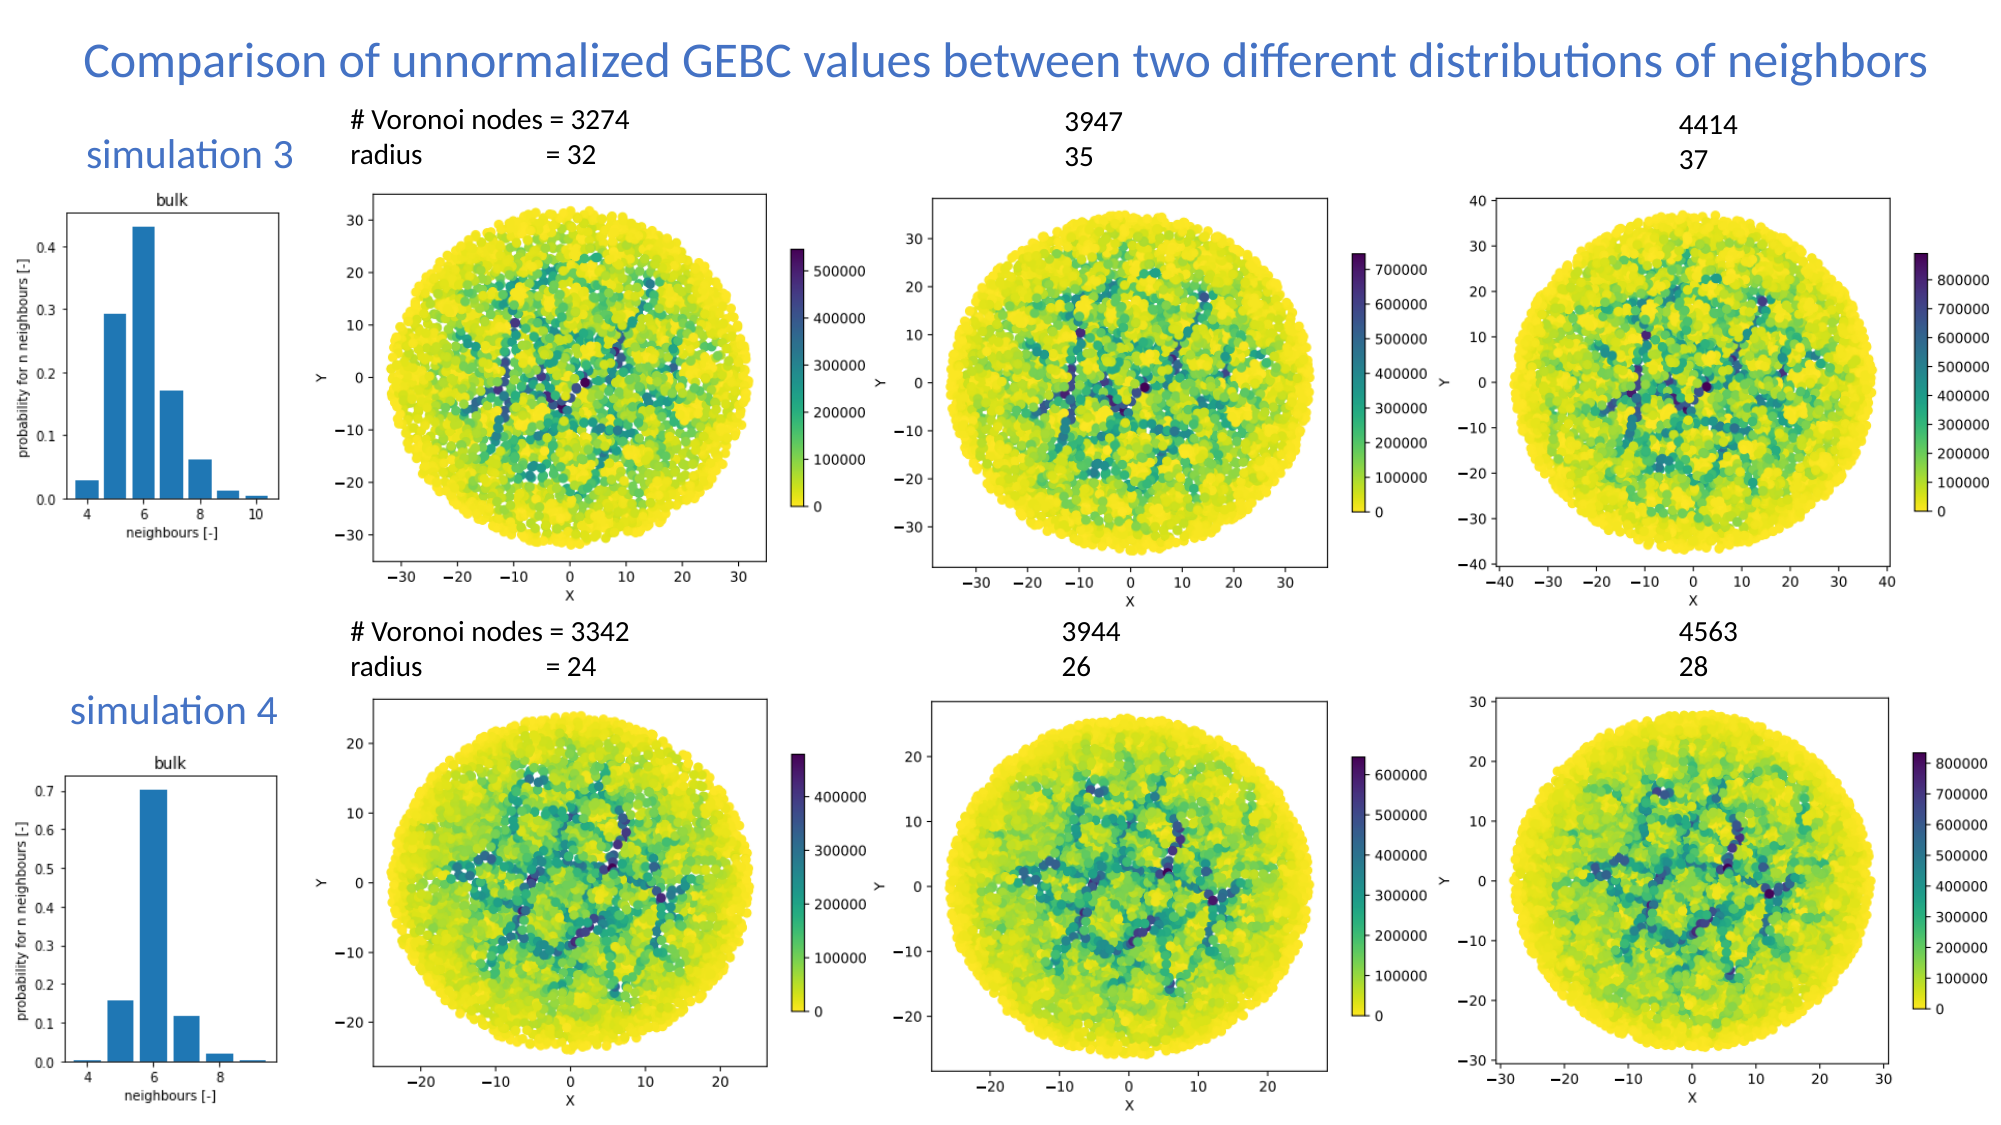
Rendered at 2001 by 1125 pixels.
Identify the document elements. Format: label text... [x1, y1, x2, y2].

text_box 3944 26 [1046, 610, 1167, 690]
picture [7, 184, 286, 548]
text_box simulation 4 [0, 675, 335, 741]
text_box Comparison of unnormalized GEBC values between two different distributions of neighbors [68, 20, 1951, 95]
text_box 4414 37 [1664, 98, 1784, 183]
text_box 3947 35 [1049, 95, 1170, 180]
text_box # Voronoi nodes = 3274 radius = 32 [335, 93, 740, 179]
text_box # Voronoi nodes = 3342 radius = 24 [335, 605, 740, 690]
text_box simulation 3 [31, 119, 350, 184]
picture [312, 690, 1433, 1113]
picture [6, 747, 284, 1111]
picture [1434, 190, 1997, 610]
text_box 4563 28 [1664, 610, 1784, 689]
picture [1434, 689, 1996, 1105]
picture [312, 190, 1431, 610]
